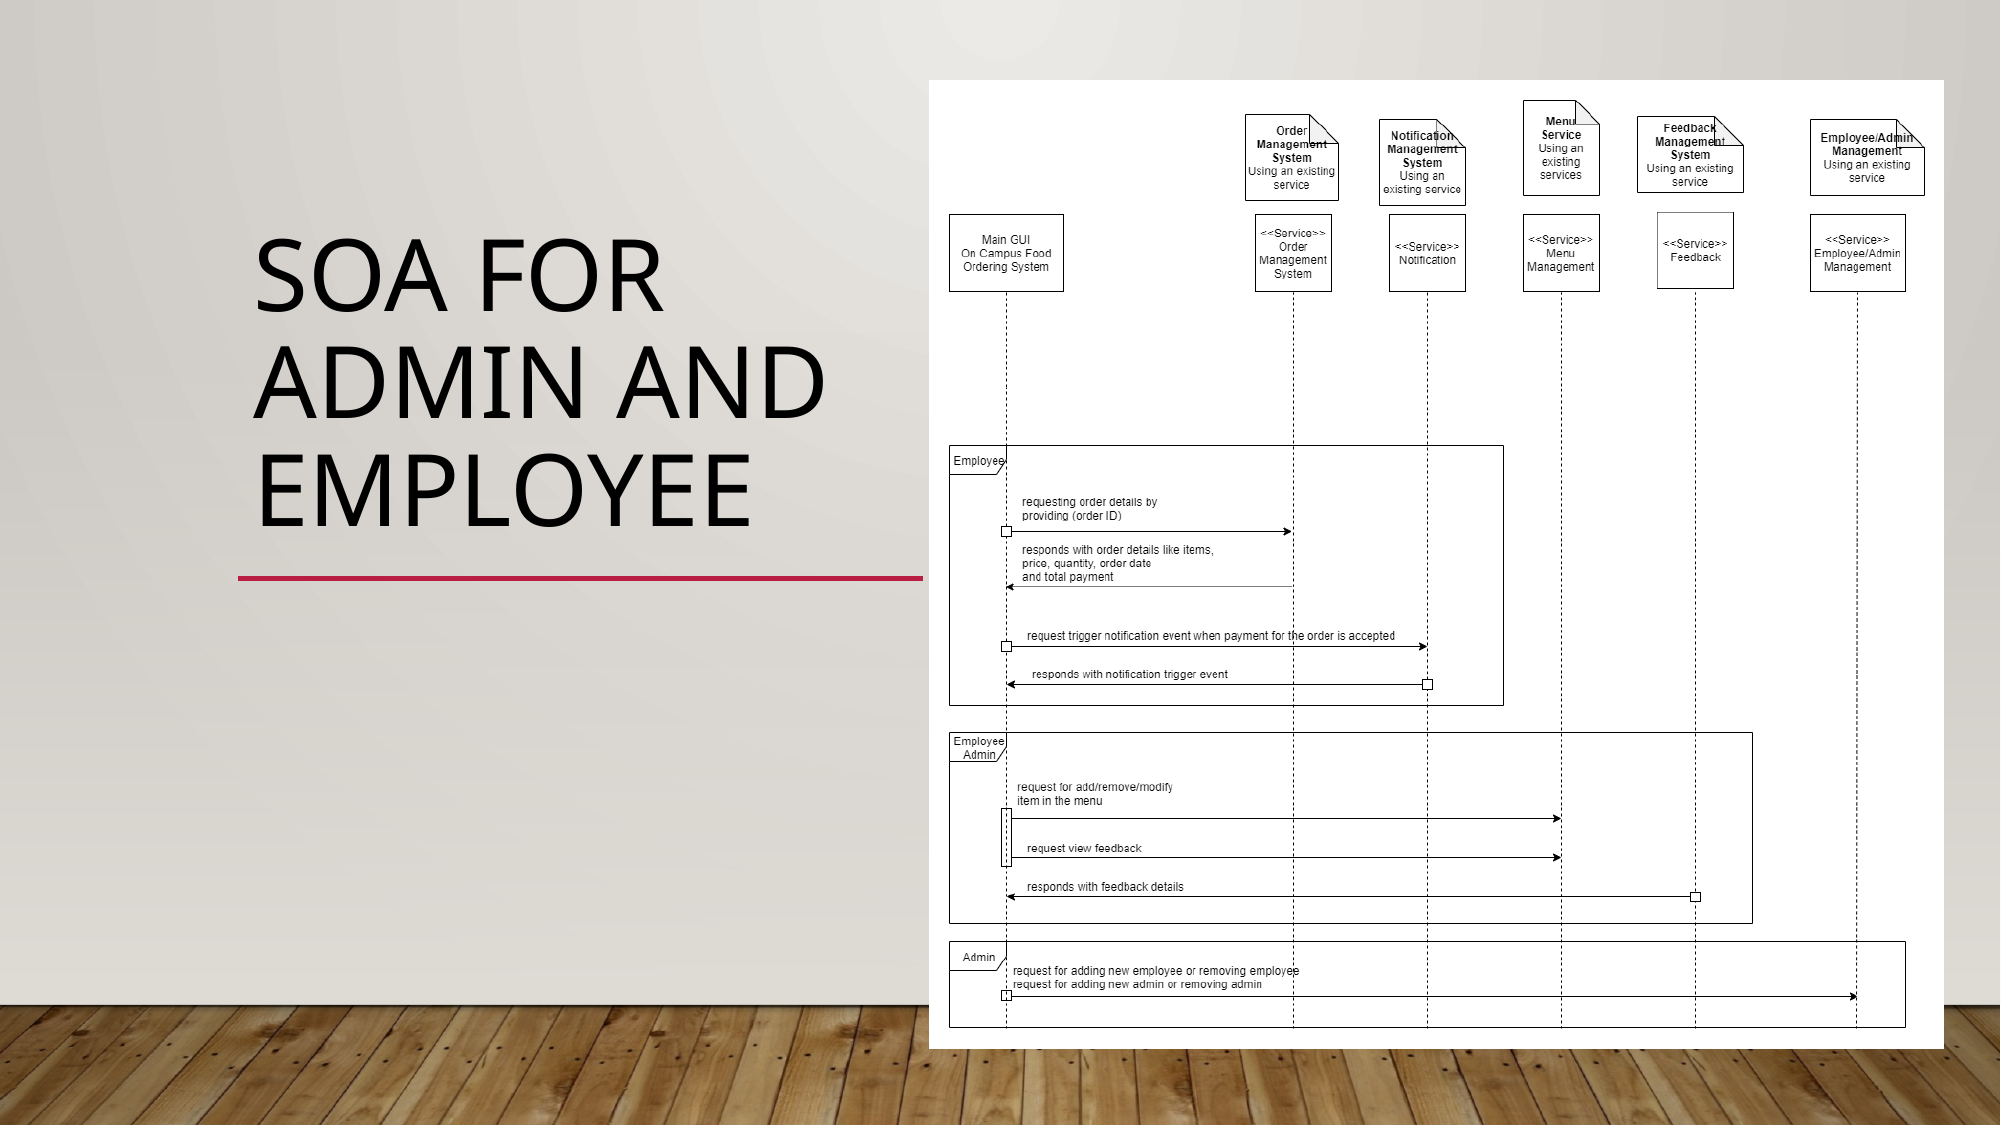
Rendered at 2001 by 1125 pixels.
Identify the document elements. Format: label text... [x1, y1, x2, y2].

text_box Soa for admin and employee [238, 157, 924, 549]
text_box [0, 0, 2000, 330]
picture [0, 79, 2000, 1125]
text_box [0, 330, 929, 1004]
text_box [1944, 330, 2000, 1004]
